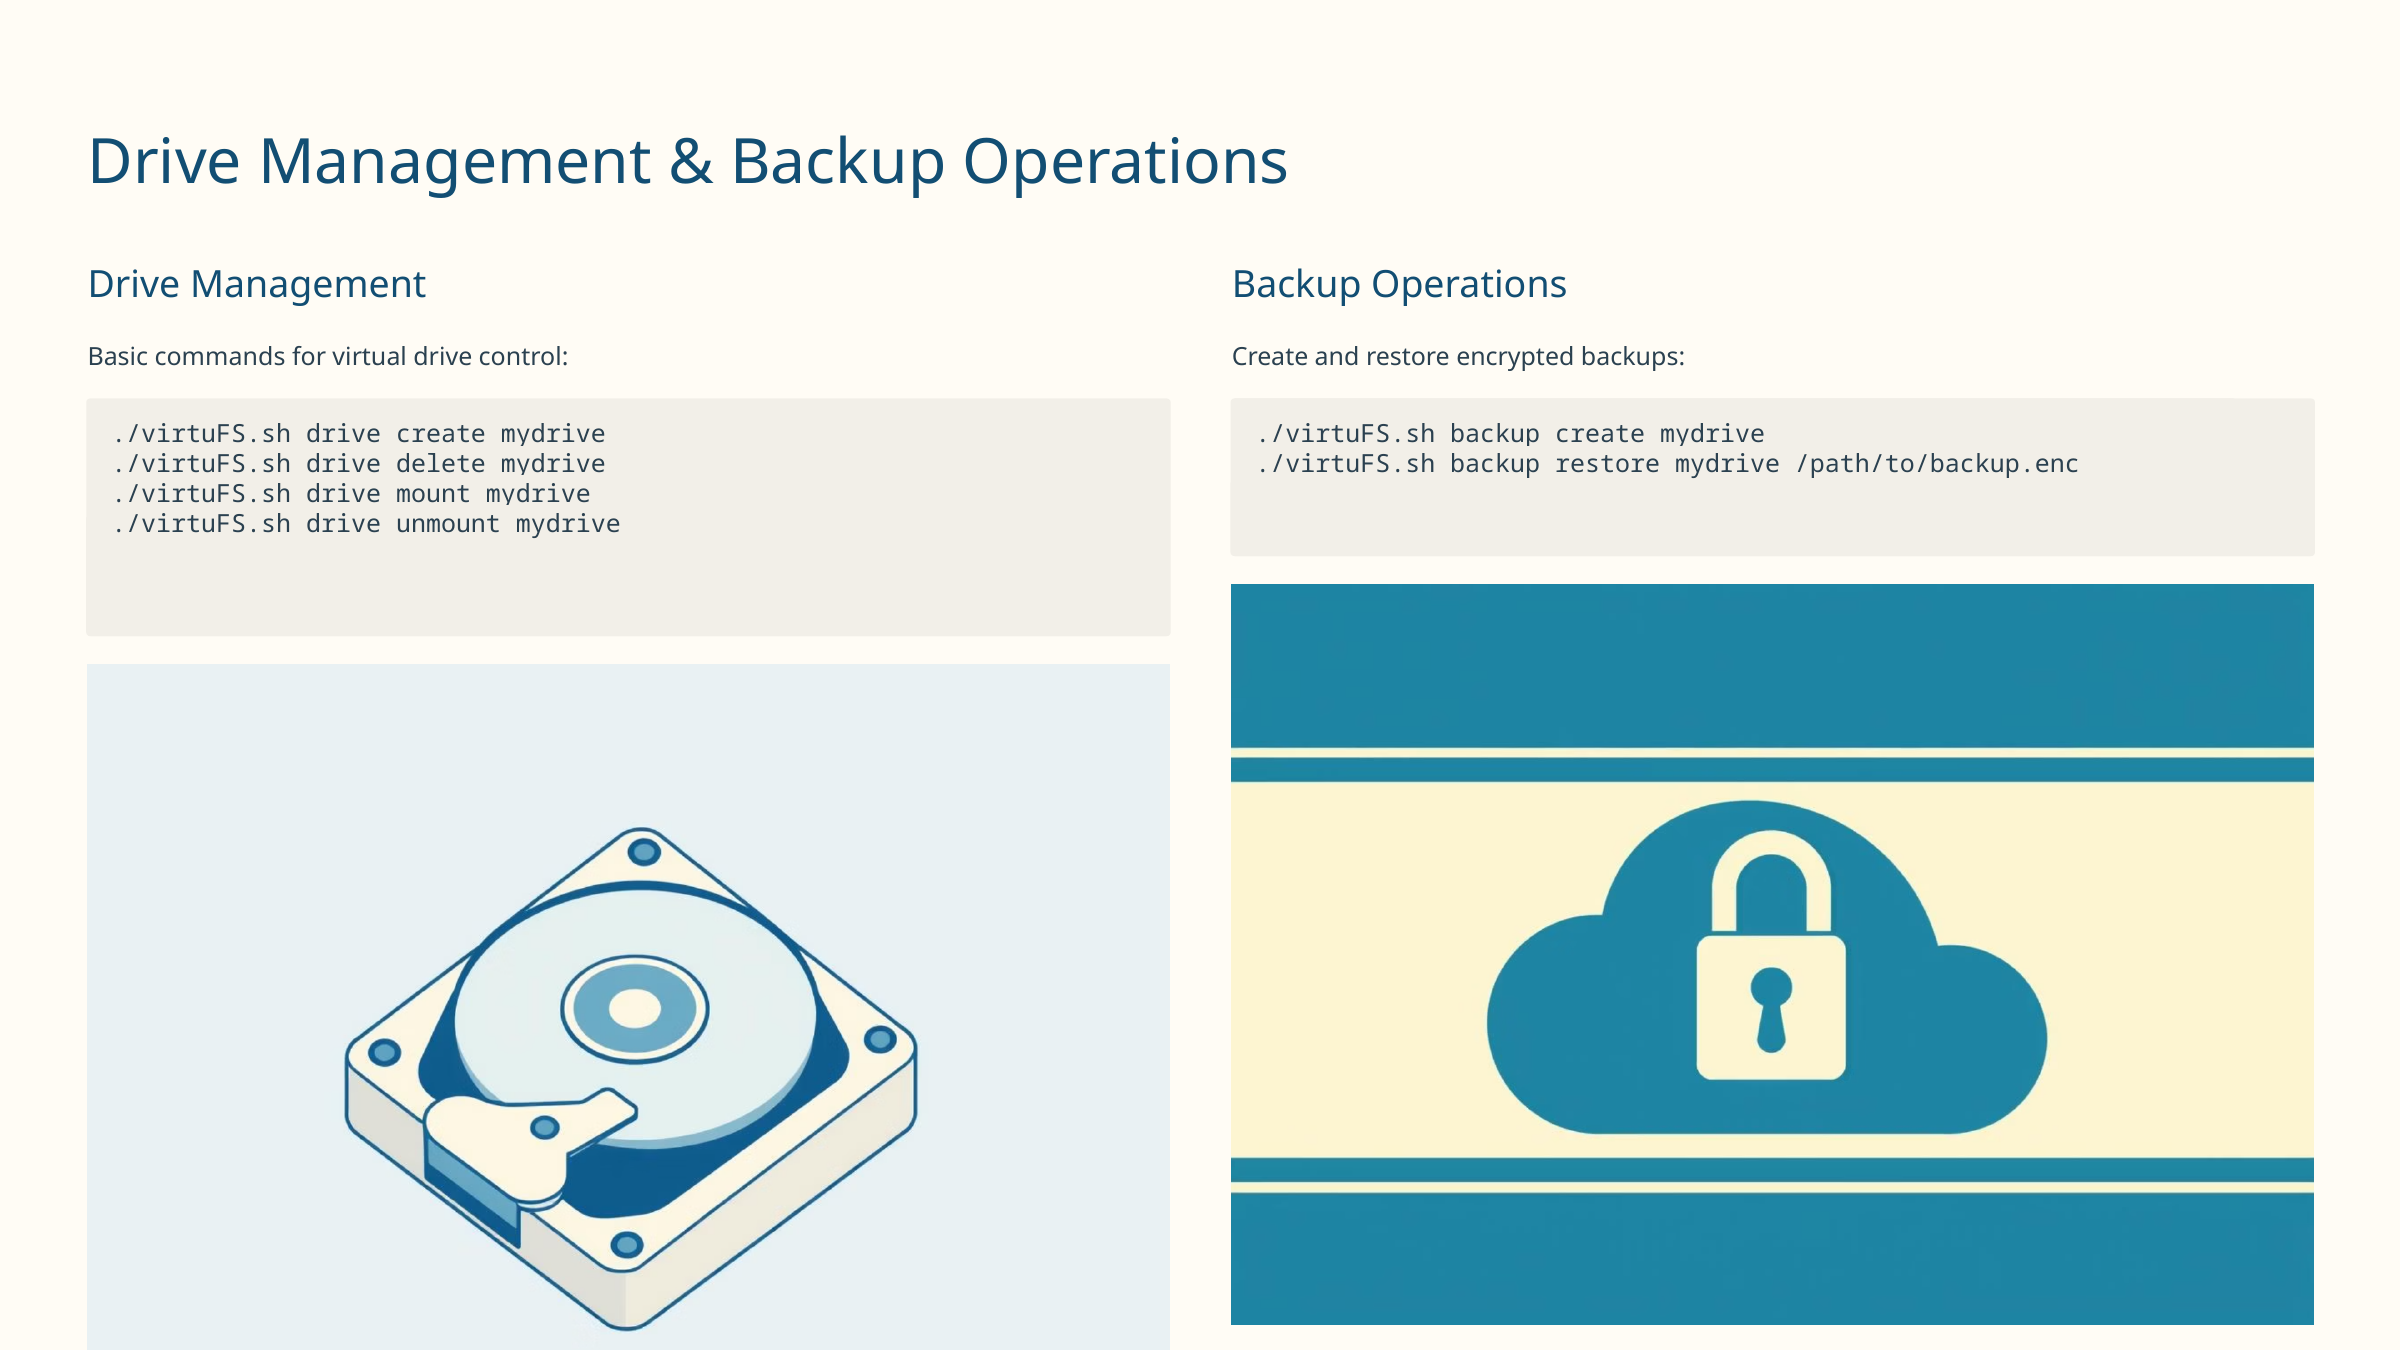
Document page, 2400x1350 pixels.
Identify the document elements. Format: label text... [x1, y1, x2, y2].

text_box Basic commands for virtual drive control: [87, 330, 1170, 371]
text_box Drive Management & Backup Operations [87, 117, 1339, 196]
picture [1231, 584, 2314, 1325]
picture [87, 664, 1170, 1350]
text_box ./virtuFS.sh drive create mydrive ./virtuFS.sh drive delete mydrive ./virtuFS.sh drive mount mydrive ./virtuFS.sh drive unmount mydrive [111, 417, 1146, 618]
text_box [86, 398, 1171, 637]
text_box Drive Management [87, 258, 463, 306]
text_box [1230, 398, 2315, 557]
text_box Backup Operations [1231, 258, 1607, 306]
text_box Create and restore encrypted backups: [1231, 330, 2314, 371]
text_box ./virtuFS.sh backup create mydrive ./virtuFS.sh backup restore mydrive /path/to/backup.enc [1255, 417, 2290, 538]
